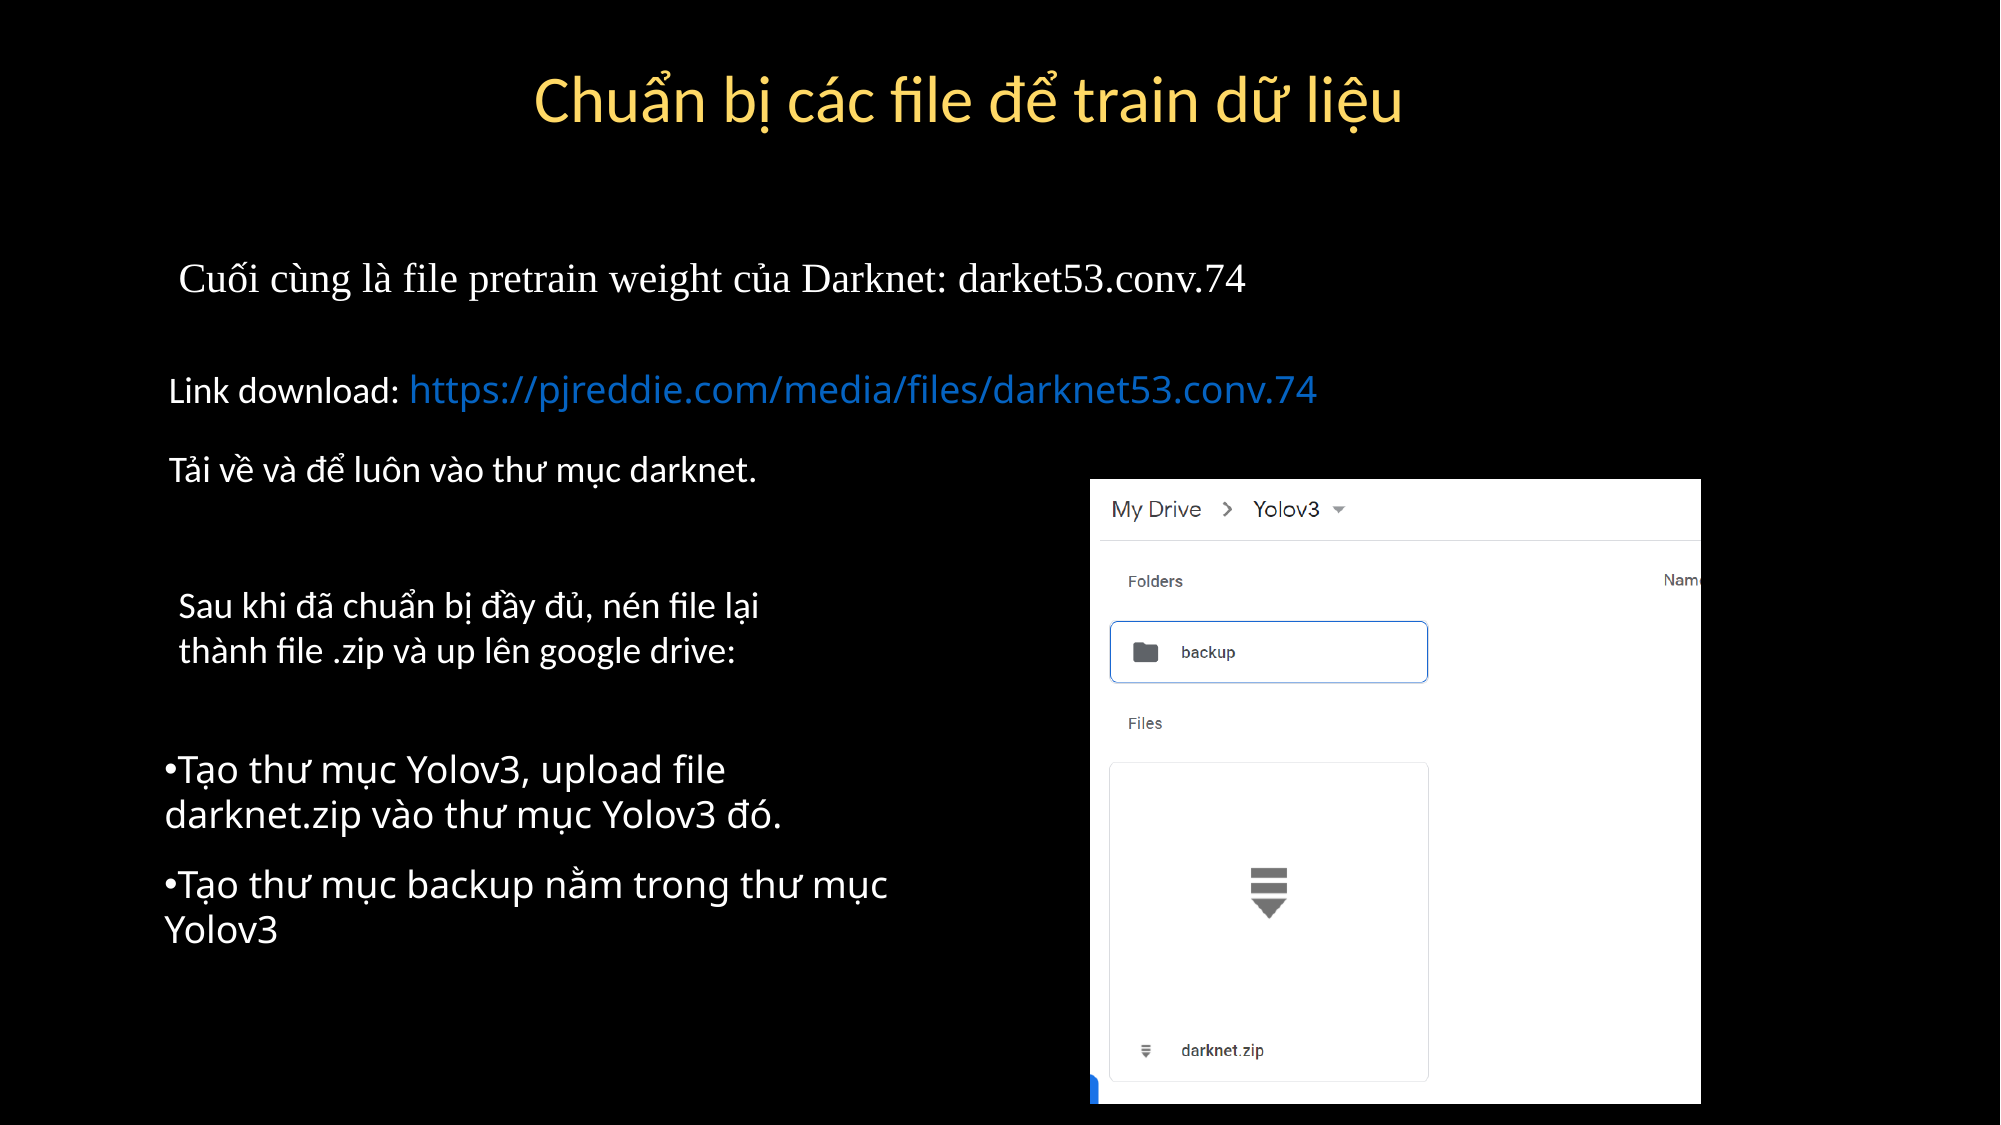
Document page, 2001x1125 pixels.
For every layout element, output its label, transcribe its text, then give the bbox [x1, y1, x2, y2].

text_box Cuối cùng là file pretrain weight của Darknet: darket53.conv.74 [163, 243, 1298, 309]
text_box Sau khi đã chuẩn bị đầy đủ, nén file lại thành file .zip và up lên google drive: [163, 573, 800, 679]
picture [1090, 479, 1701, 1104]
text_box Chuẩn bị các file để train dữ liệu [520, 48, 1429, 143]
text_box Link download: https://pjreddie.com/media/files/darknet53.conv.74 [154, 358, 1516, 425]
text_box Tạo thư mục Yolov3, upload file darknet.zip vào thư mục Yolov3 đó. Tạo thư mục backup nằm trong thư mục Yolov3 [149, 739, 932, 959]
text_box Tải về và để luôn vào thư mục darknet. [154, 437, 815, 498]
